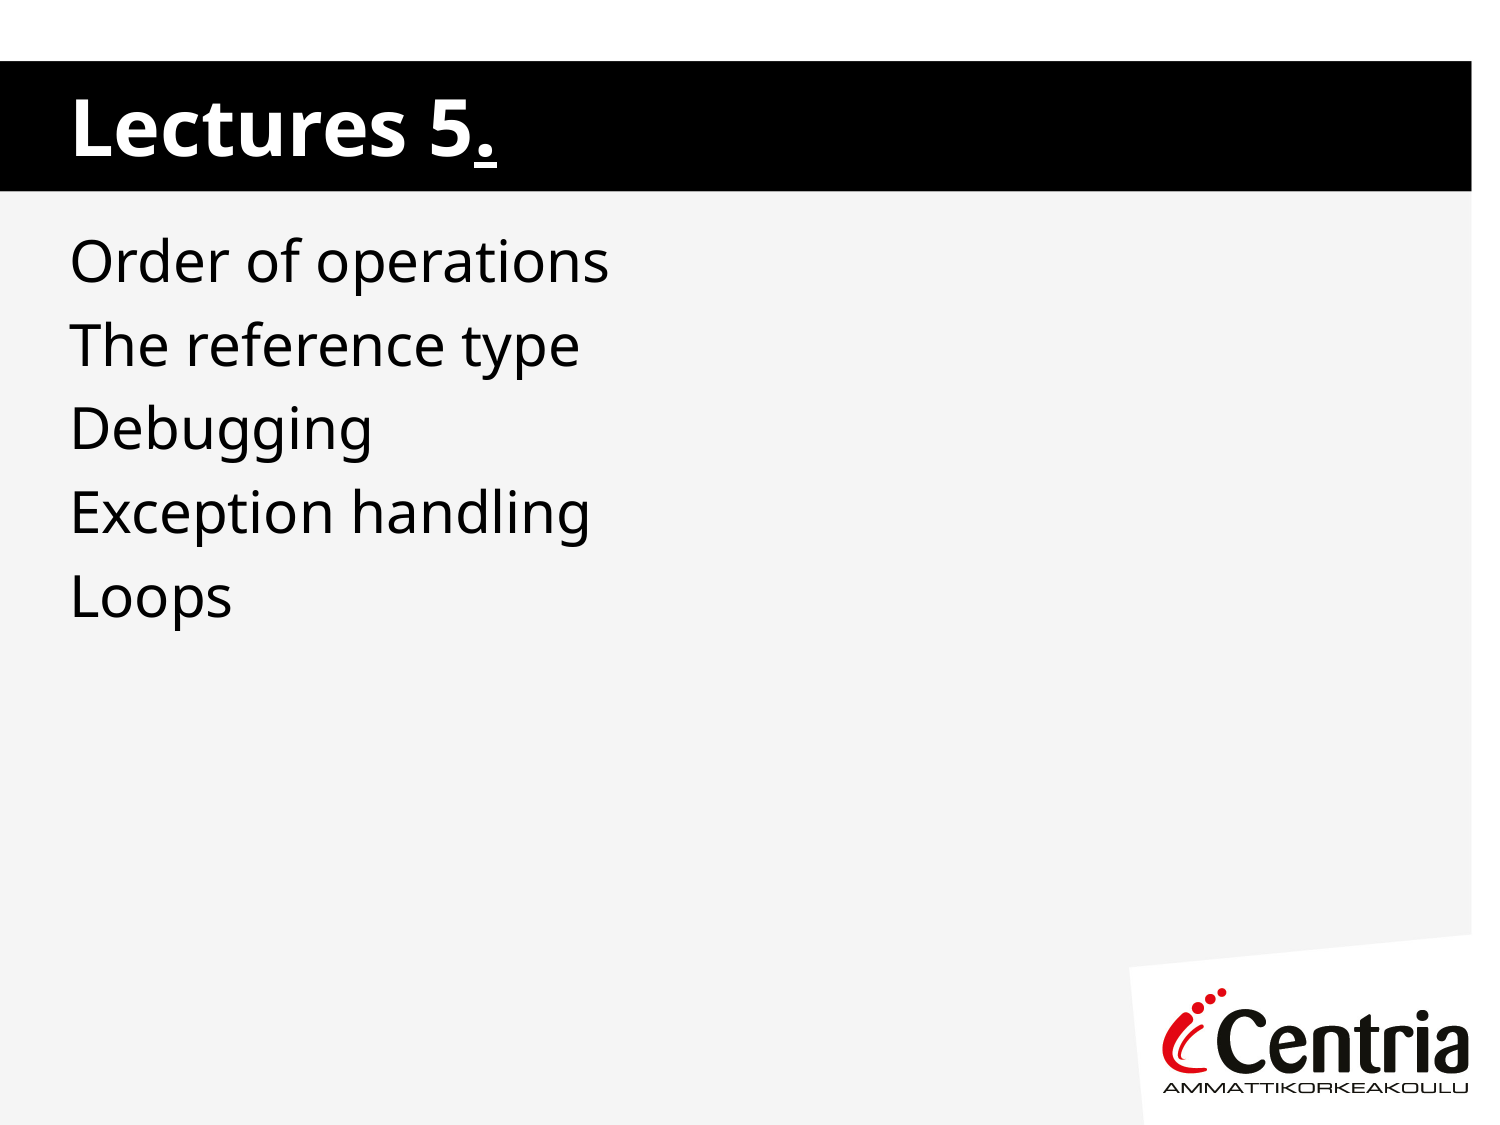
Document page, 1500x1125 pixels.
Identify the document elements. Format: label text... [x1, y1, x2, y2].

picture [0, 0, 1500, 1125]
title Lectures 5. [54, 75, 1410, 181]
list Order of operations The reference type Debugging Exception handling Loops [54, 224, 1410, 1067]
